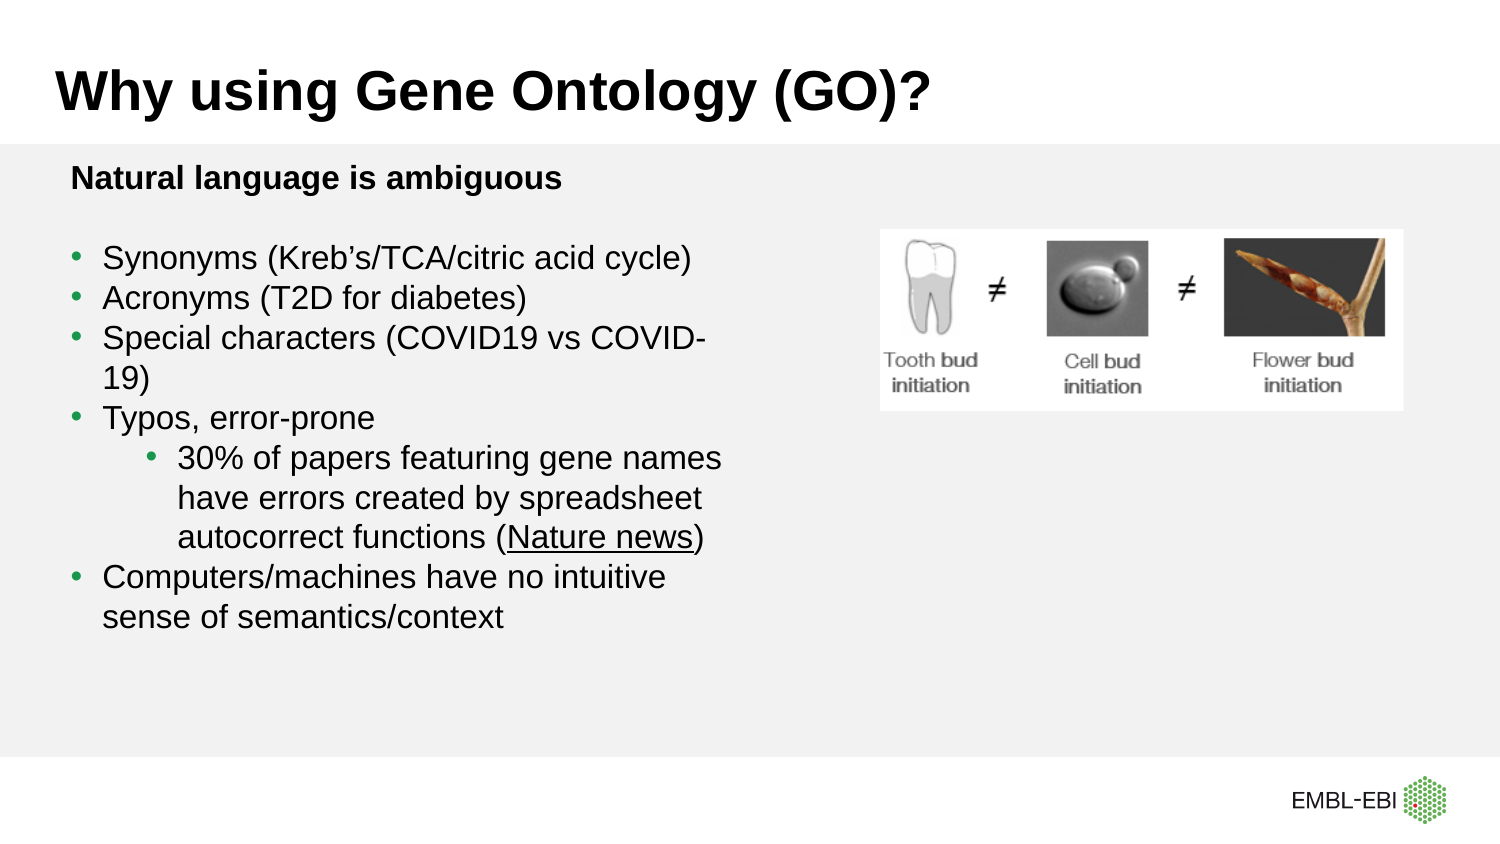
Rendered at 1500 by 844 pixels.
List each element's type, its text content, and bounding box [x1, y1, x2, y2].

picture [1293, 776, 1446, 824]
list Natural language is ambiguous Synonyms (Kreb’s/TCA/citric acid cycle) Acronyms (T2D for diabetes) Special characters (COVID19 vs COVID-19) Typos, error-prone 30% of papers featuring gene names have errors created by spreadsheet autocorrect functions (Nature news) Computers/machines have no intuitive sense of semantics/context [55, 148, 750, 758]
title Why using Gene Ontology (GO)? [55, 44, 1442, 130]
picture [879, 229, 1404, 411]
